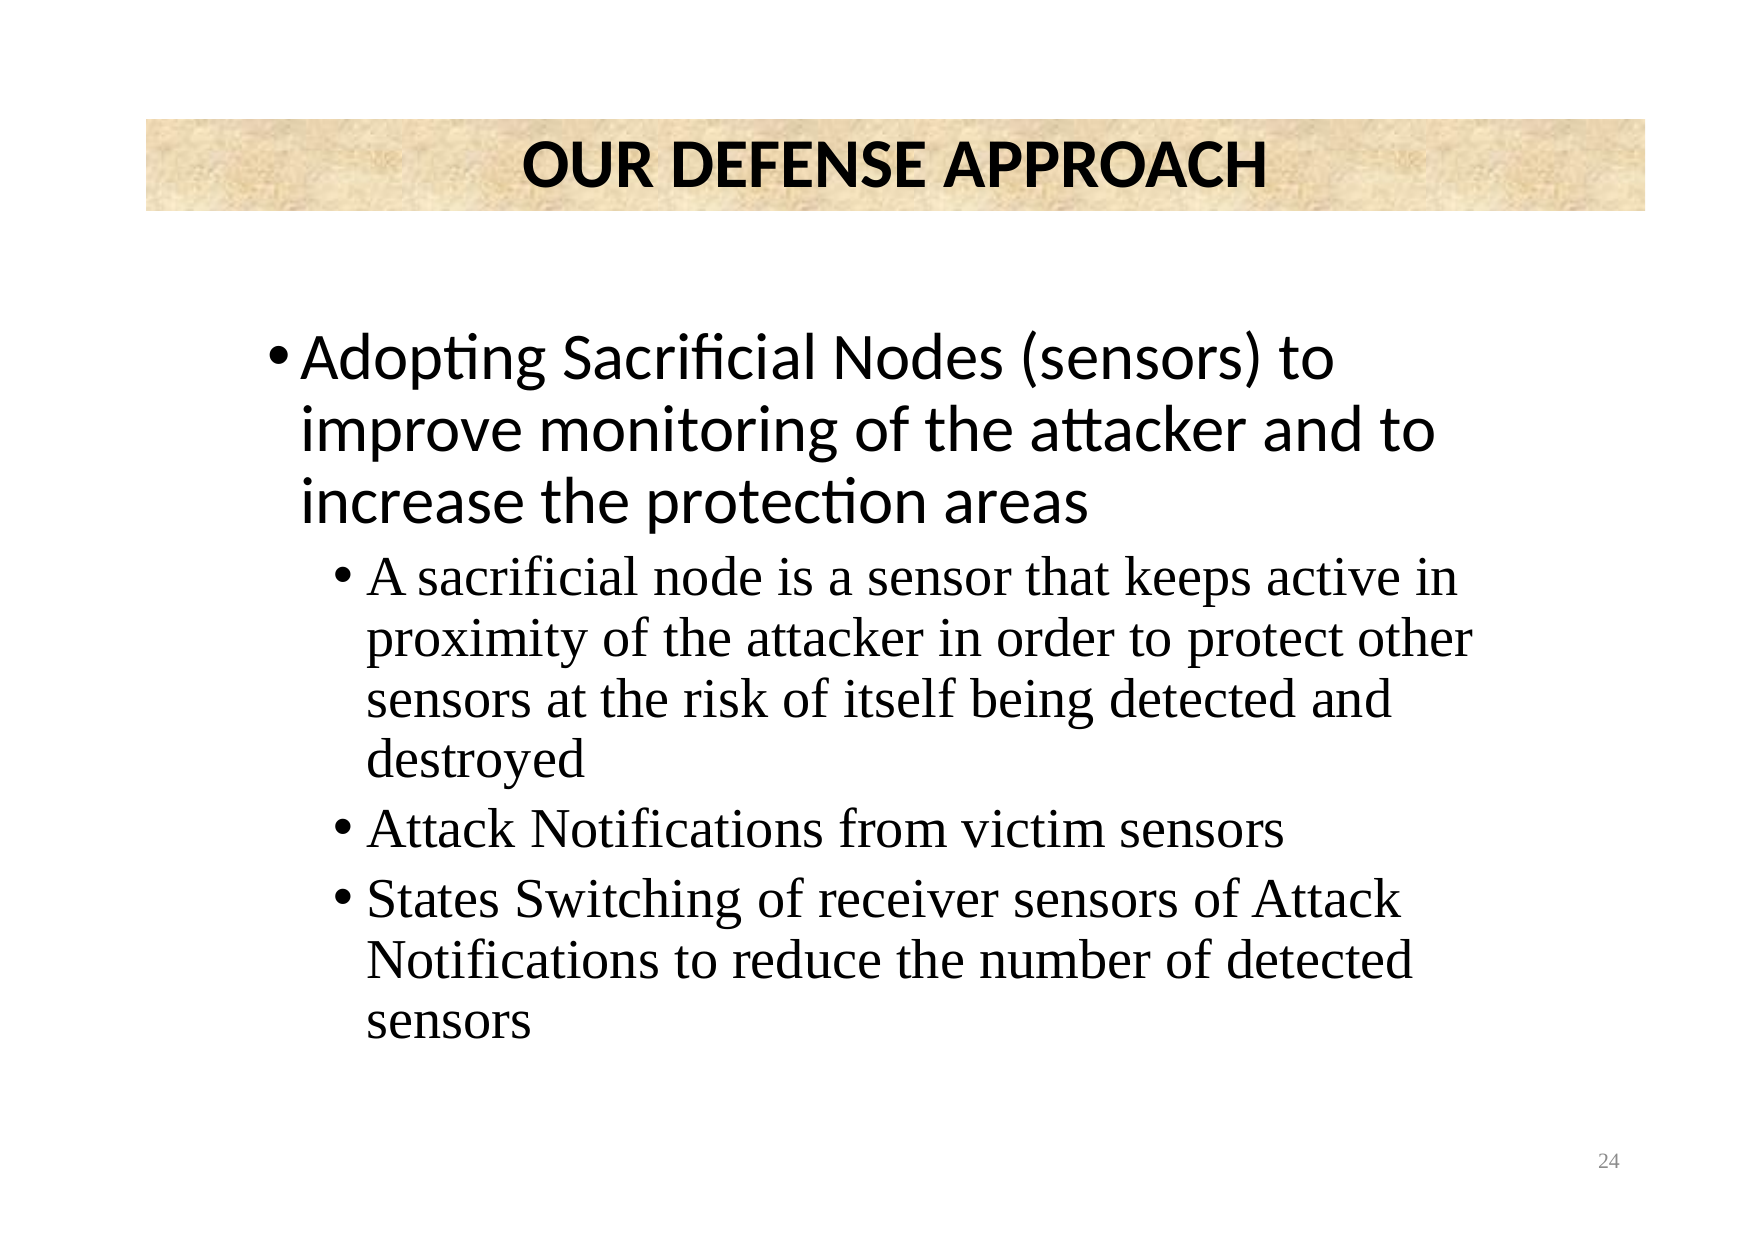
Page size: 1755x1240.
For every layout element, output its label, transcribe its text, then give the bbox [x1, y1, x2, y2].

title OUR DEFENSE APPROACH [146, 119, 1646, 211]
list Adopting Sacrificial Nodes (sensors) to improve monitoring of the attacker and to increase the protection areas A sacrificial node is a sensor that keeps active in proximity of the attacker in order to protect other sensors at the risk of itself being detected and destroyed Attack Notifications from victim sensors States Switching of receiver sensors of Attack Notifications to reduce the number of detected sensors [252, 314, 1502, 1085]
slide_number 24 [1257, 1128, 1638, 1192]
